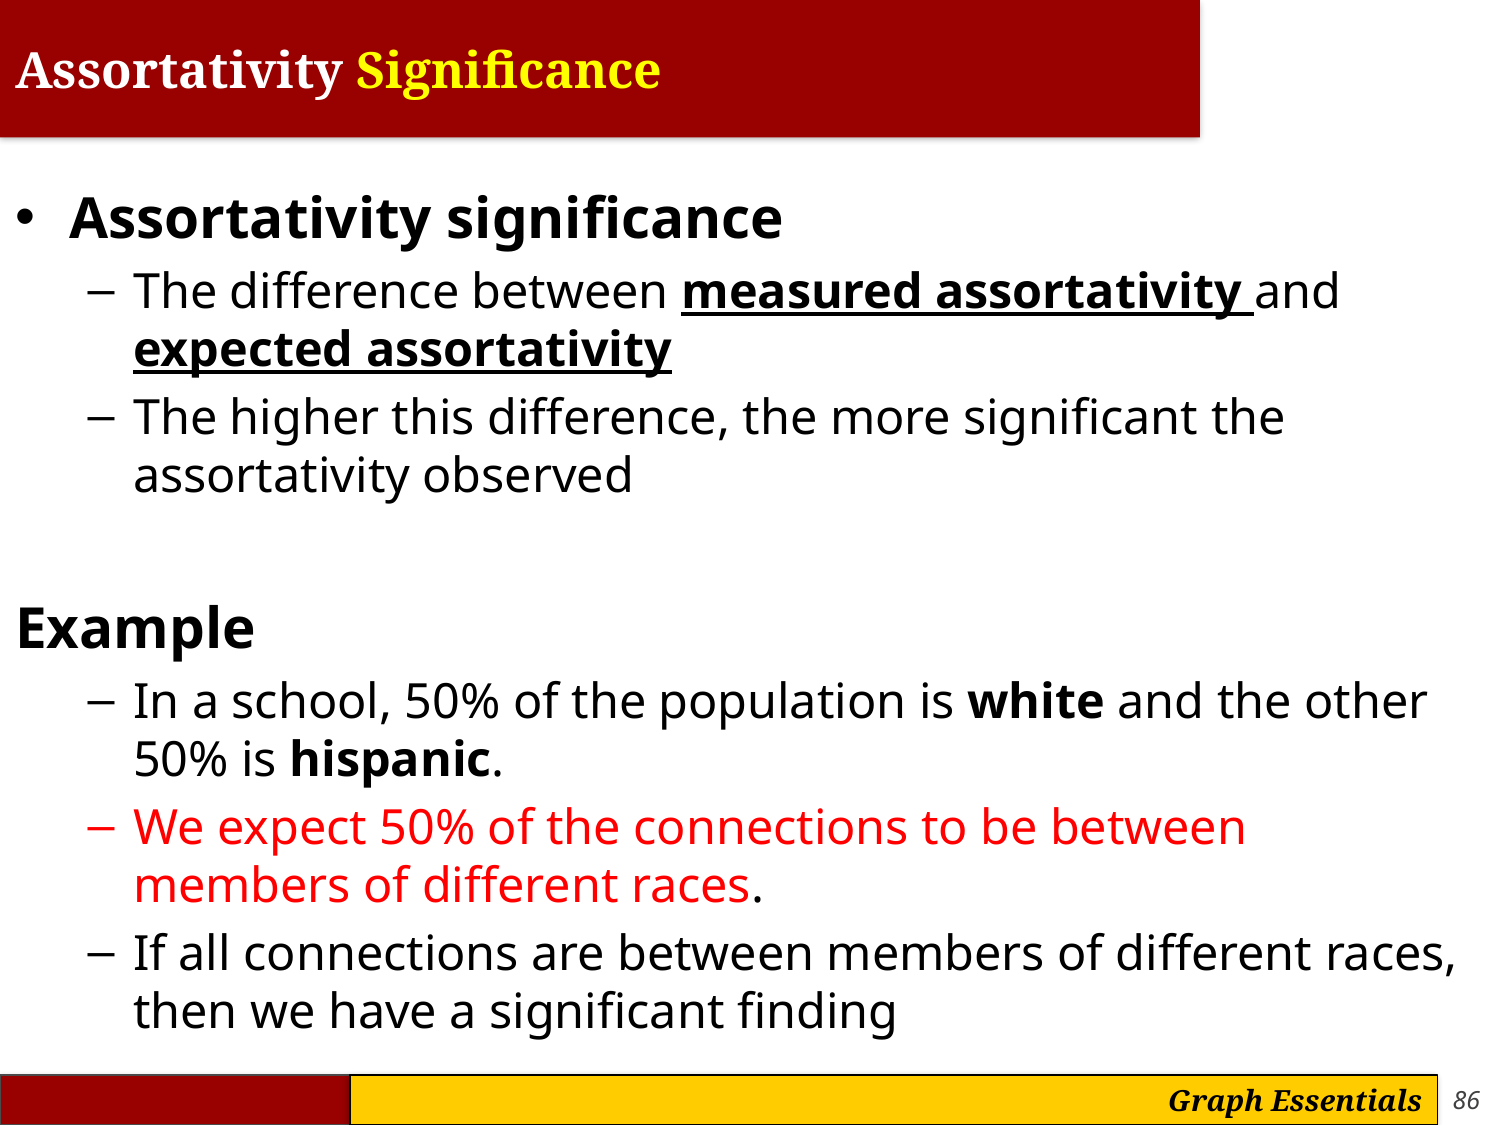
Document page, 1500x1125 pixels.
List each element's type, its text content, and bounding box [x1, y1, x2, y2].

title Assortativity Significance [0, 0, 1200, 138]
list Assortativity significance The difference between measured assortativity and expected assortativity The higher this difference, the more significant the assortativity observed Example In a school, 50% of the population is white and the other 50% is hispanic. We expect 50% of the connections to be between members of different races. If all connections are between members of different races, then we have a significant finding [0, 174, 1475, 1048]
